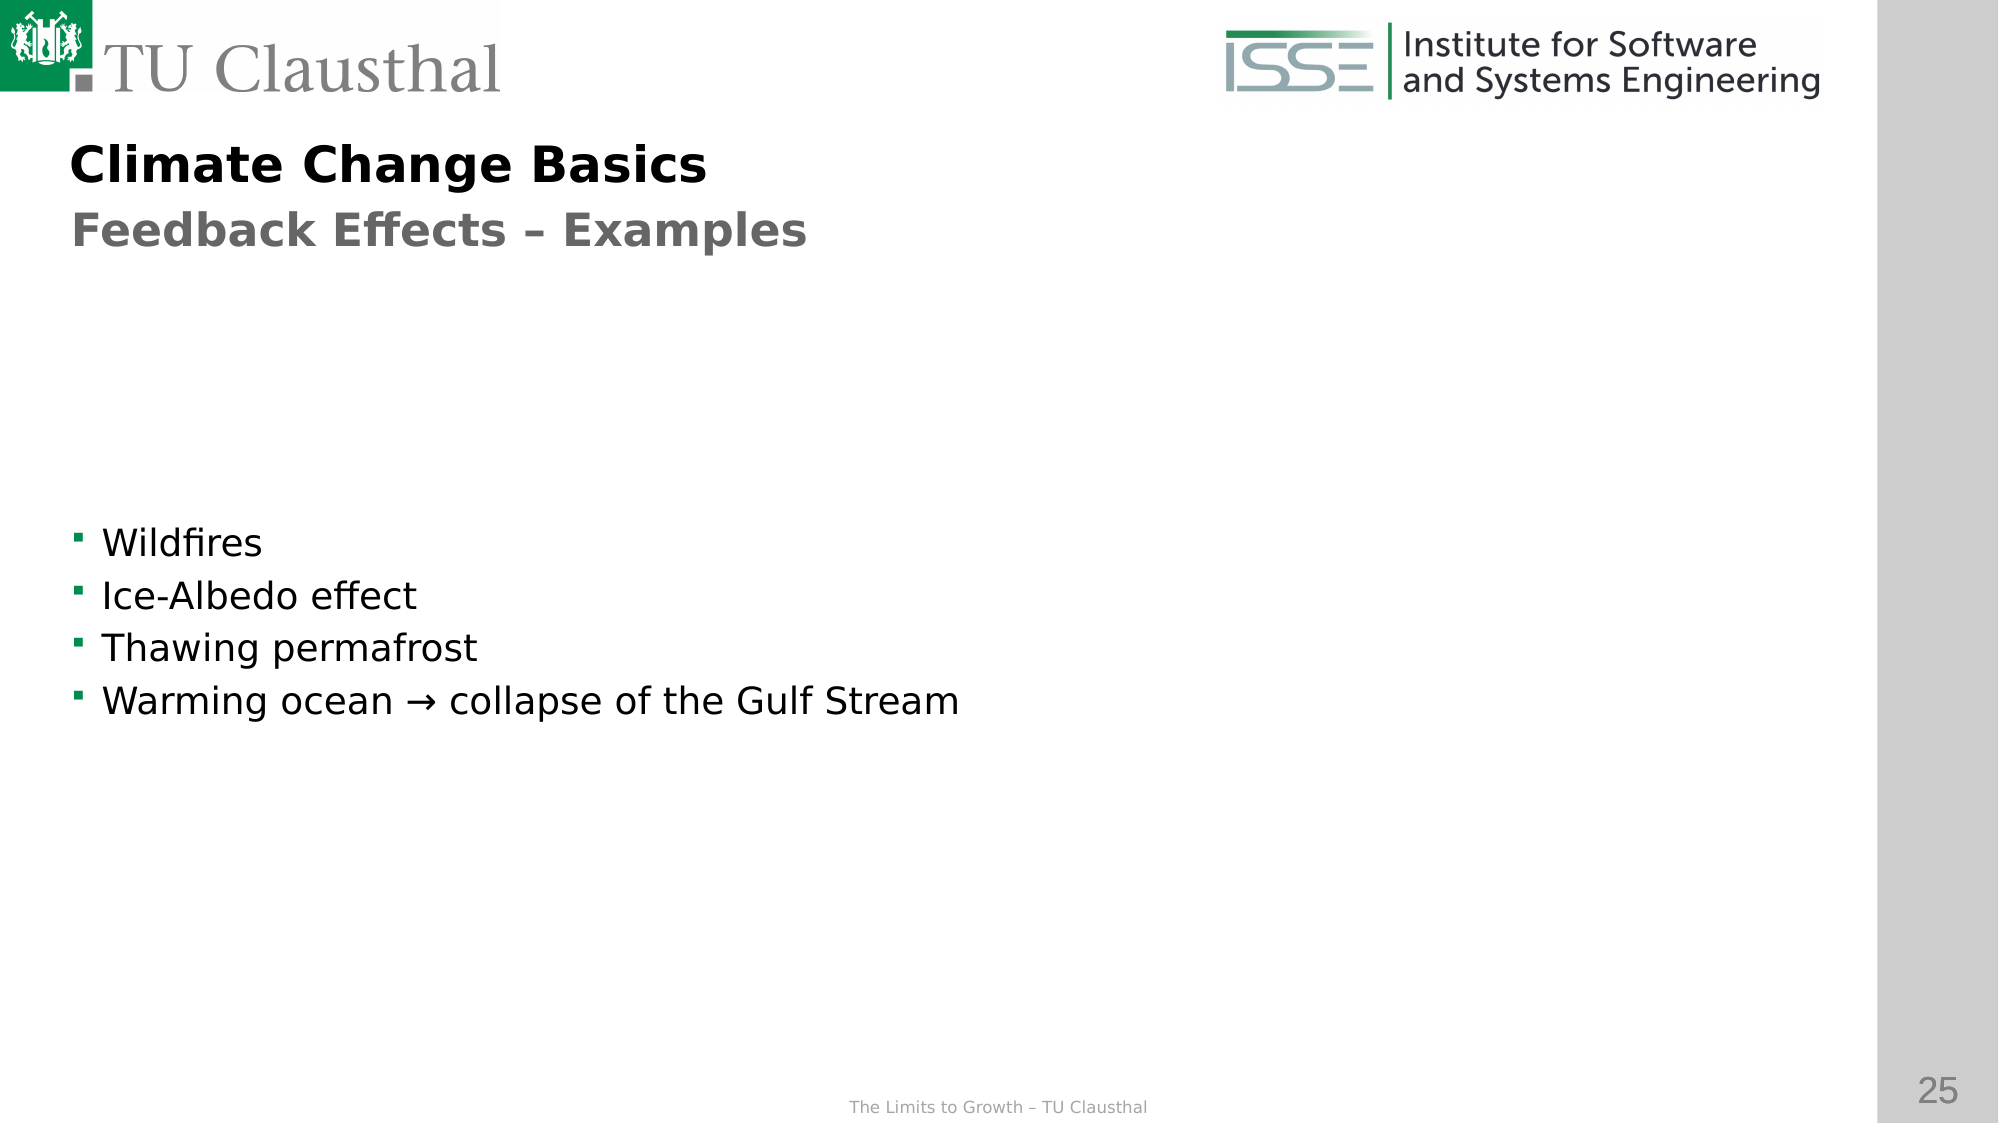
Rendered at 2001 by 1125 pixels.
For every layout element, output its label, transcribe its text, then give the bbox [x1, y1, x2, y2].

text_box Climate Change Basics [54, 125, 1817, 206]
text_box Wildfires Ice-Albedo effect Thawing permafrost Warming ocean → collapse of the Gulf Stream [54, 207, 1817, 1033]
text_box Feedback Effects – Examples [70, 188, 1769, 269]
picture [0, 0, 500, 92]
picture [1218, 22, 1825, 106]
